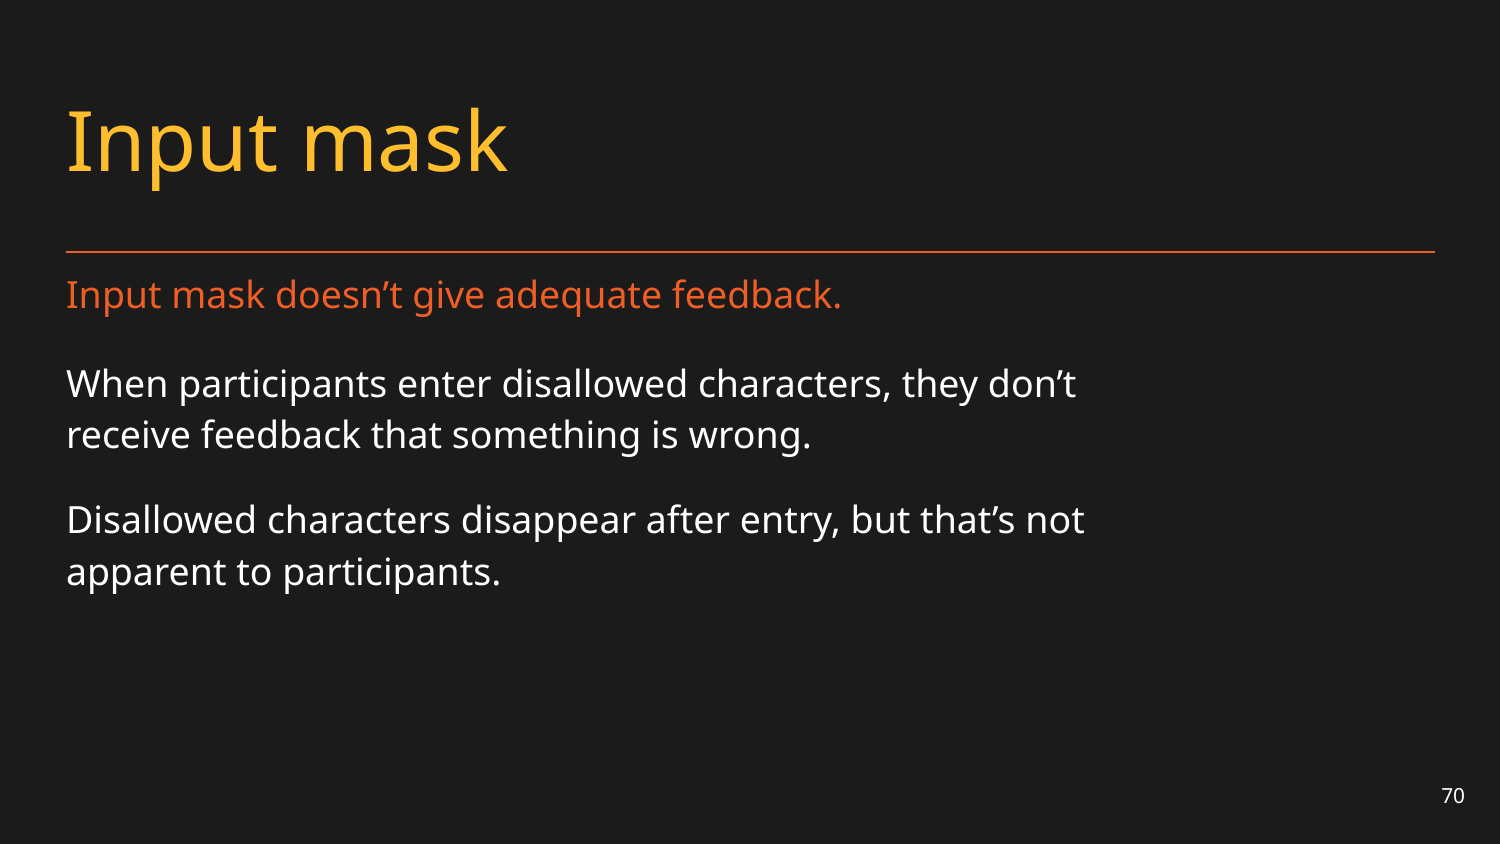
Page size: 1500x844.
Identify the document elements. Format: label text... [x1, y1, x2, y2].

list When participants enter disallowed characters, they don’t receive feedback that something is wrong. Disallowed characters disappear after entry, but that’s not apparent to participants. [51, 337, 1150, 714]
slide_number 70 [1389, 764, 1480, 830]
title Input mask [51, 72, 1449, 167]
list Input mask doesn’t give adequate feedback. [51, 256, 1449, 351]
